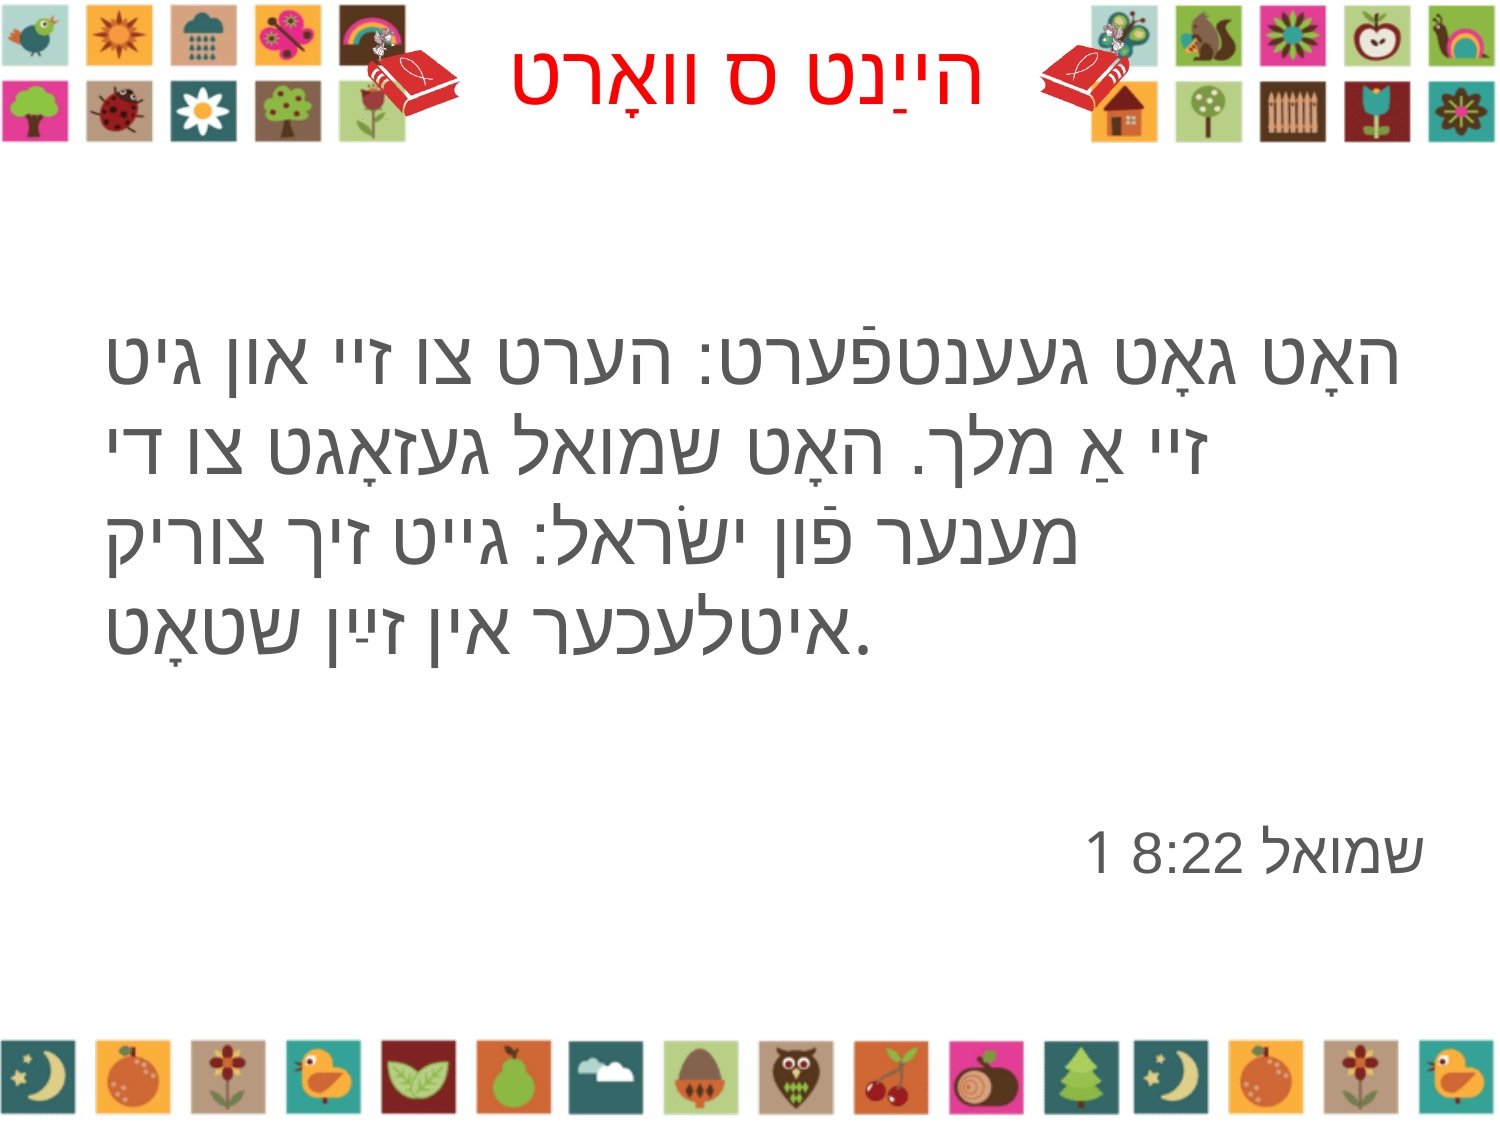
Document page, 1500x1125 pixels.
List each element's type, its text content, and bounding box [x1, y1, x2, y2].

picture [1008, 3, 1500, 150]
picture [0, 3, 492, 150]
text_box 1 שמואל 8:22 [808, 807, 1441, 893]
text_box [0, 1028, 1500, 1118]
text_box האָט גאָט געענטפֿערט: הערט צו זײ און גיט זײ אַ מלך. האָט שמואל געזאָגט צו די מענער פֿון ישׂראל: גײט זיך צוריק איטלעכער אין זײַן שטאָט. [88, 302, 1436, 678]
text_box הייַנט ס וואָרט [425, 13, 1078, 129]
